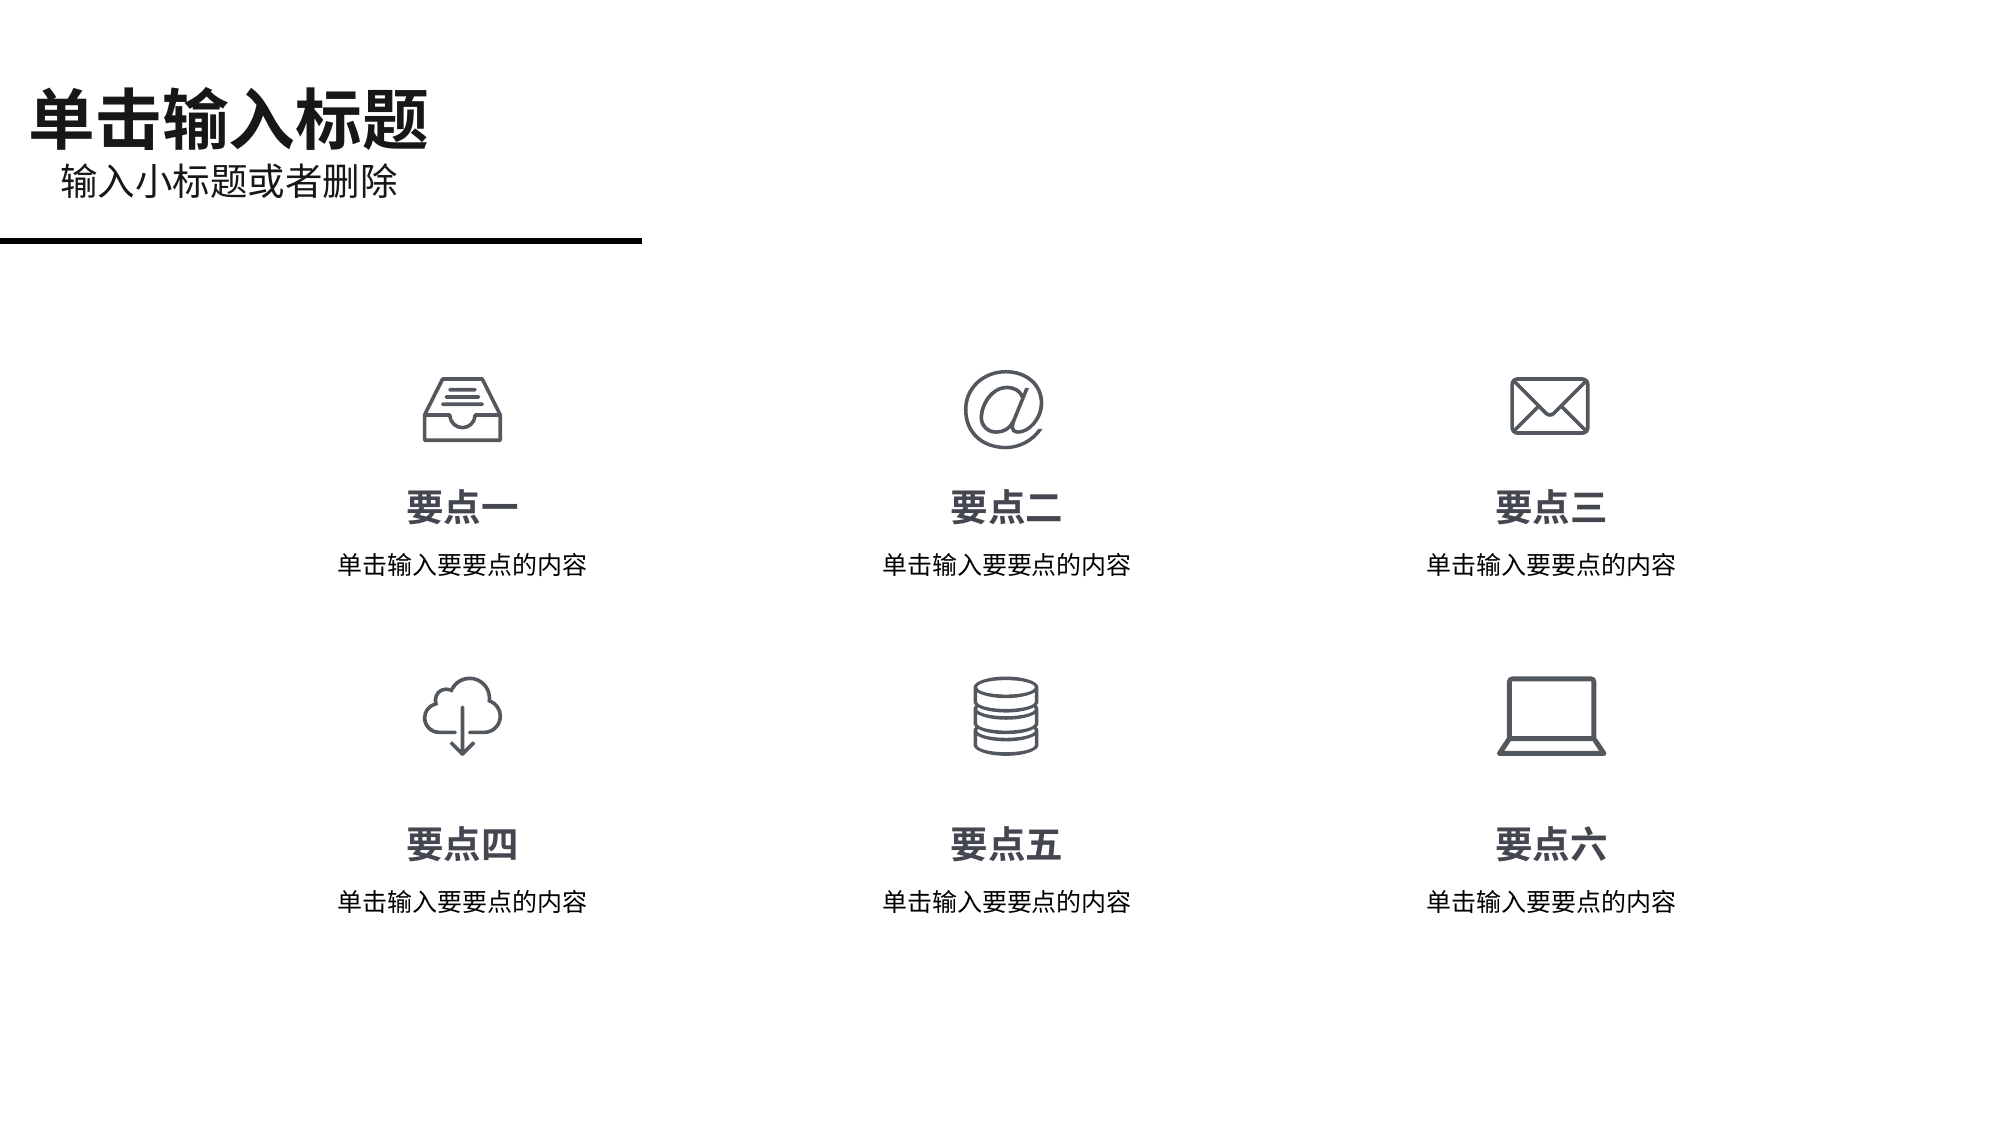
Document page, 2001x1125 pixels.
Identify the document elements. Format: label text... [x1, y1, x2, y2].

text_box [1372, 472, 1732, 586]
text_box 单击输入标题 输入小标题或者删除 [0, 70, 458, 211]
text_box [1497, 676, 1607, 756]
text_box [422, 676, 503, 735]
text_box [282, 472, 643, 586]
text_box [449, 705, 476, 756]
text_box [963, 369, 1044, 450]
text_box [1372, 809, 1732, 922]
text_box [1510, 377, 1590, 435]
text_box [282, 809, 643, 922]
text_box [827, 809, 1187, 922]
text_box [422, 377, 503, 443]
text_box [973, 676, 1039, 756]
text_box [827, 472, 1187, 586]
